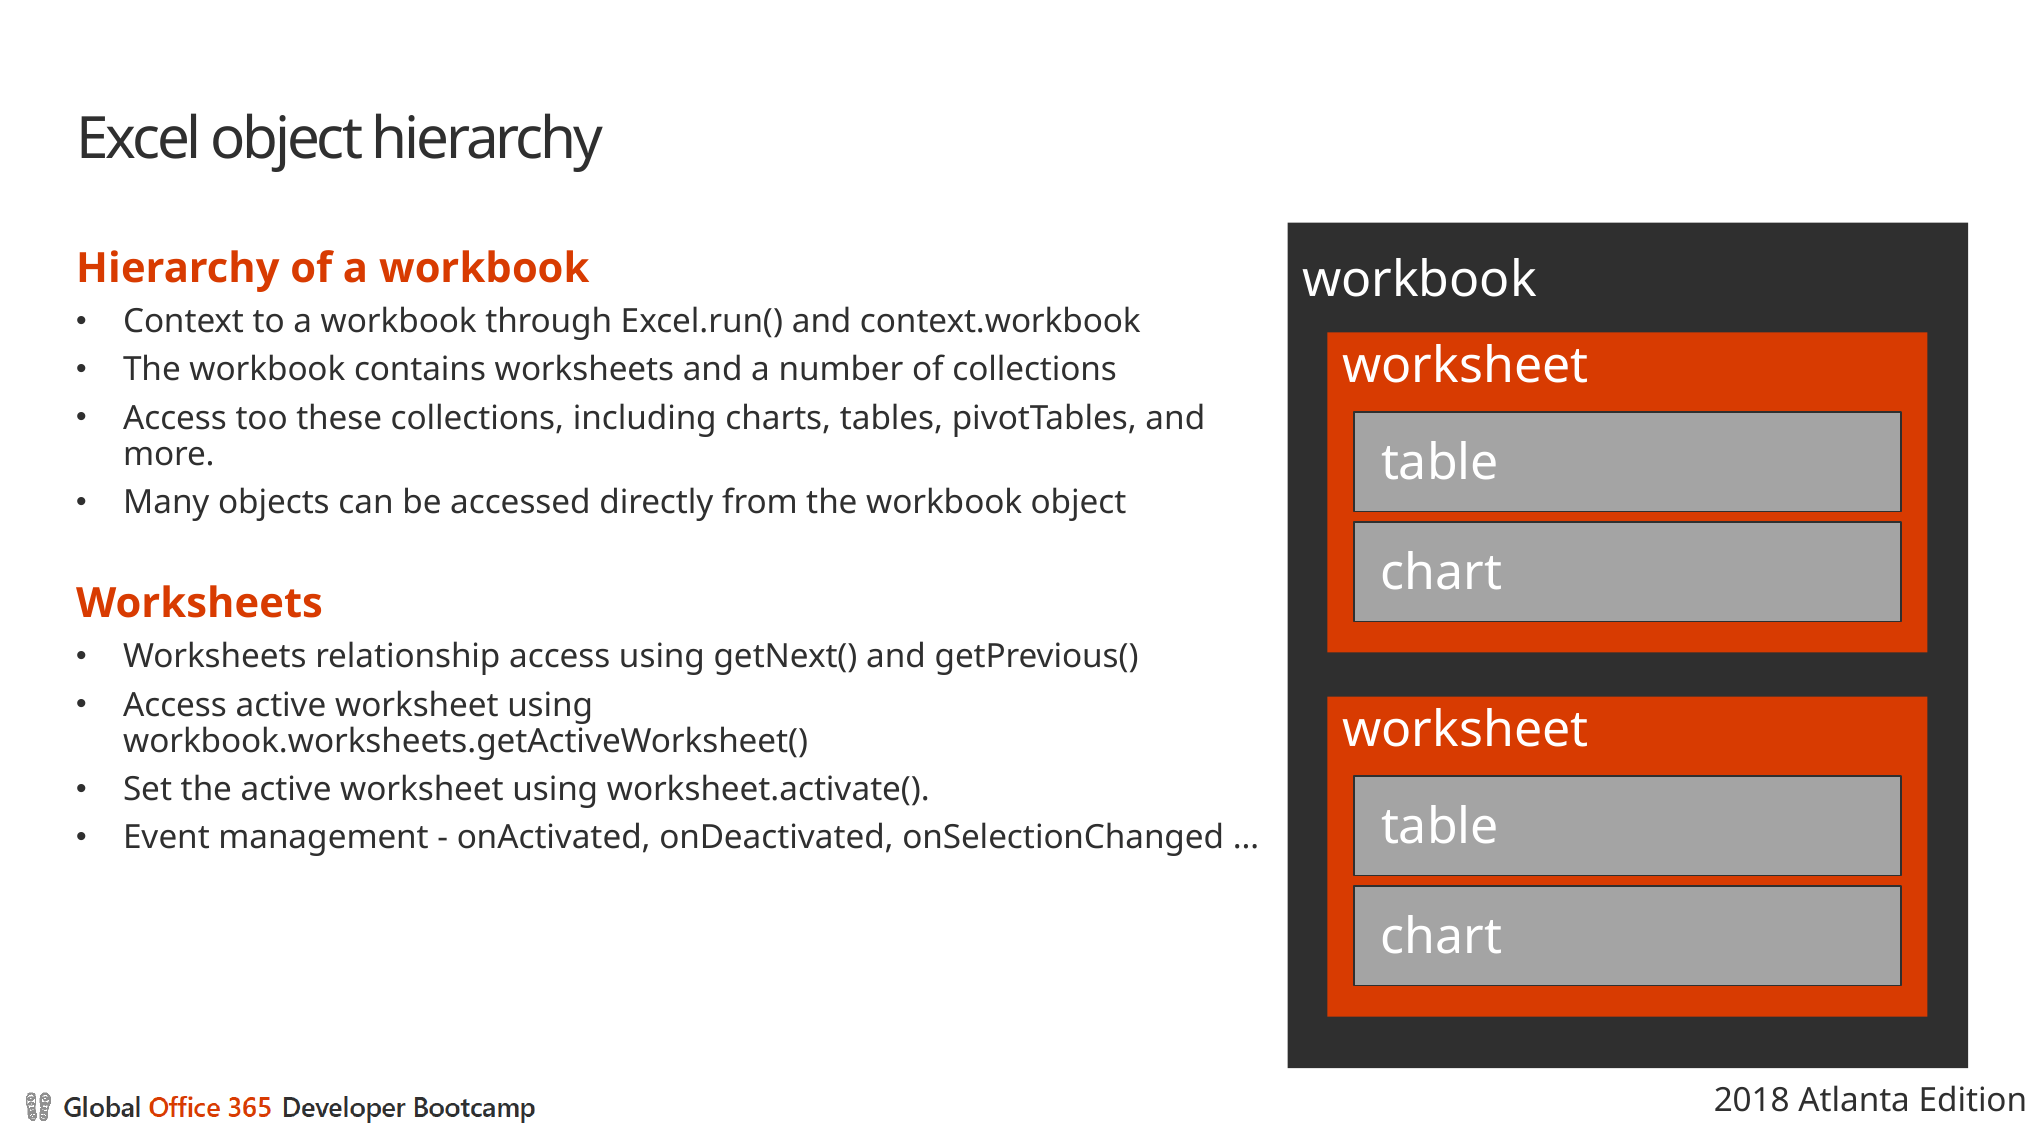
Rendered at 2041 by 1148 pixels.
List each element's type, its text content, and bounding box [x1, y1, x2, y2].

text_box [1529, 775, 1902, 876]
text_box [1353, 521, 1902, 622]
text_box table [1350, 412, 1529, 515]
text_box [1529, 411, 1902, 512]
text_box [1287, 222, 1969, 1069]
text_box chart [1350, 886, 1533, 989]
title Excel object hierarchy [76, 103, 1969, 172]
text_box [1327, 332, 1928, 653]
text_box workbook [1272, 229, 1568, 332]
text_box [1327, 696, 1928, 1017]
text_box Hierarchy of a workbook Context to a workbook through Excel.run() and context.workbook The workbook contains worksheets and a number of collections Access too these collections, including charts, tables, pivotTables, and more. Many objects can be accessed directly from the workbook object Worksheets Worksheets relationship access using getNext() and getPrevious() Access active worksheet using workbook.worksheets.getActiveWorksheet() Set the active worksheet using worksheet.activate(). Event management - onActivated, onDeactivated, onSelectionChanged … [76, 246, 1273, 857]
text_box [1353, 885, 1902, 986]
text_box worksheet [1312, 679, 1619, 782]
text_box chart [1350, 522, 1533, 625]
text_box table [1350, 776, 1529, 879]
text_box worksheet [1312, 315, 1619, 418]
